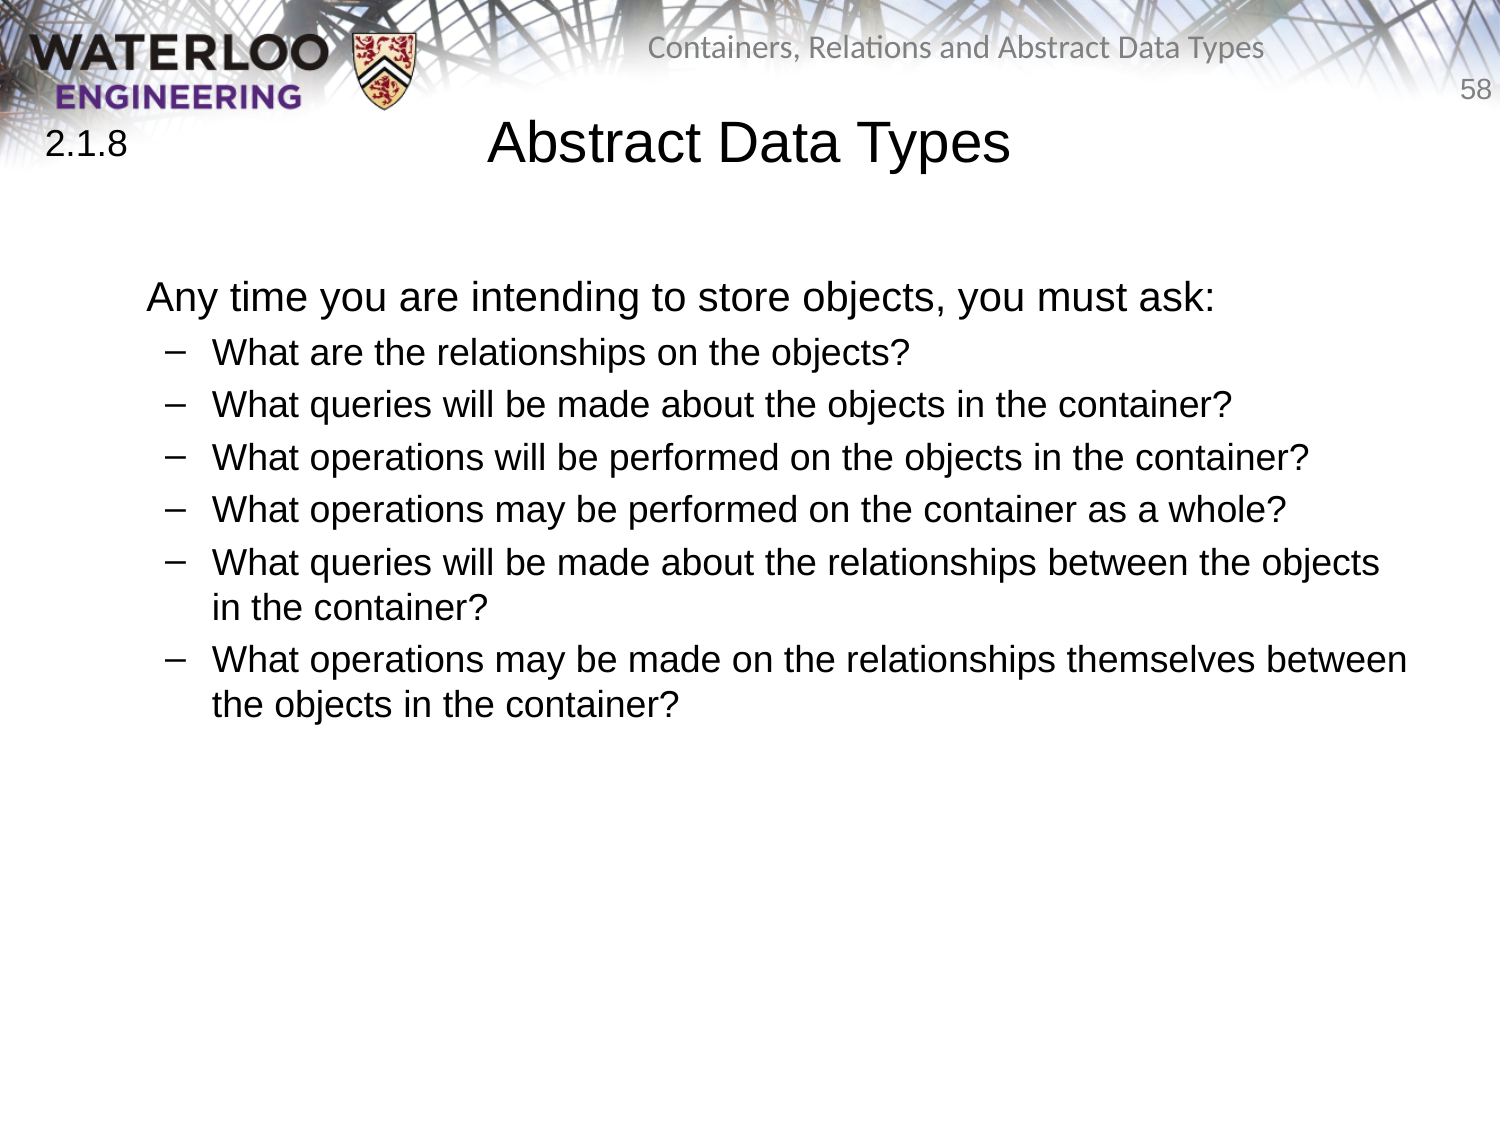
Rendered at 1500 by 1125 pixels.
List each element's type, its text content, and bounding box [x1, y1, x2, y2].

text_box 2.1.8 [30, 111, 143, 172]
title Abstract Data Types [74, 44, 1426, 233]
picture [0, 0, 1500, 1125]
list Any time you are intending to store objects, you must ask: What are the relationships on the objects? What queries will be made about the objects in the container? What operations will be performed on the objects in the container? What operations may be performed on the container as a whole? What queries will be made about the relationships between the objects in the container? What operations may be made on the relationships themselves between the objects in the container? [74, 262, 1426, 1006]
